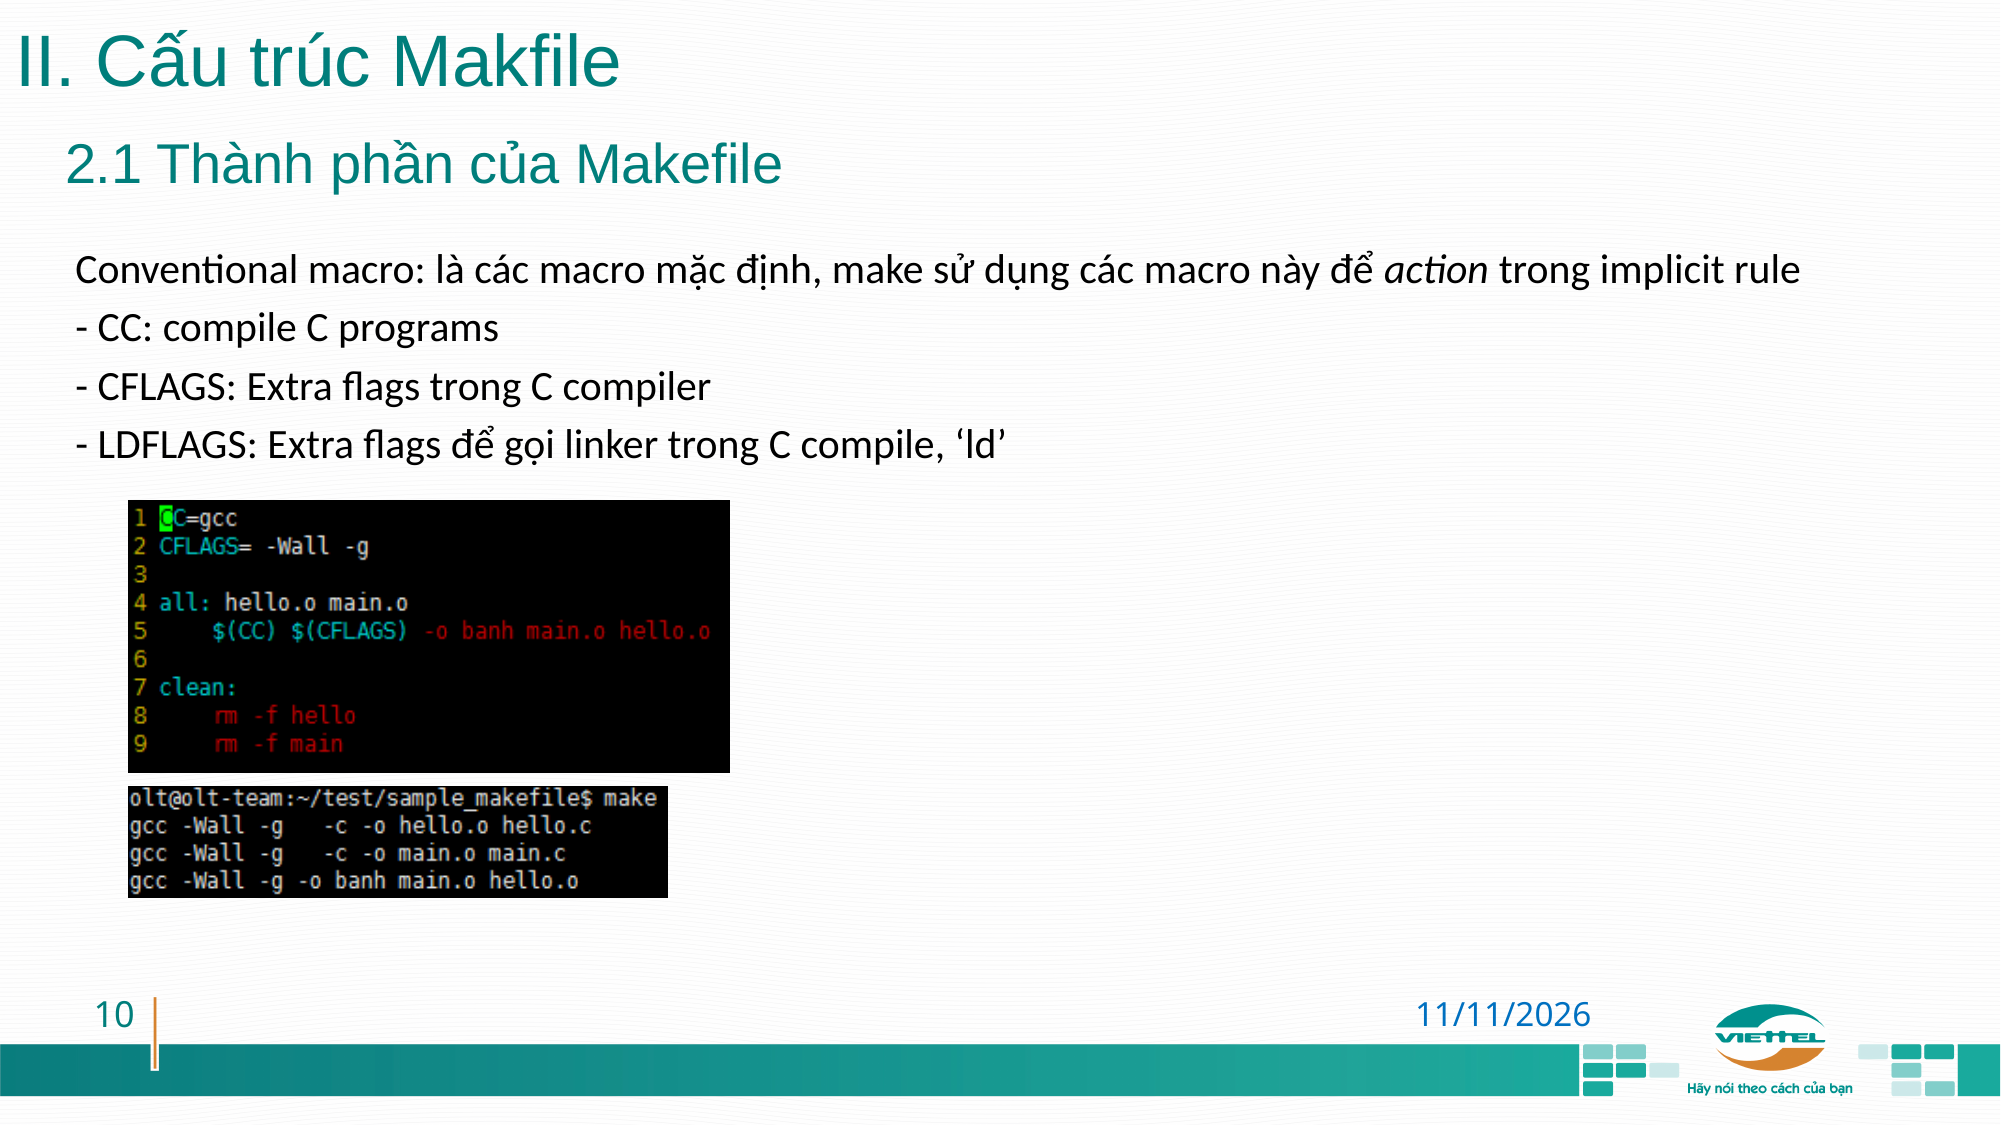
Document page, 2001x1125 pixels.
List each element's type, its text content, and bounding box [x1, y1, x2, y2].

slide_number 10 [50, 985, 150, 1046]
picture [0, 0, 2001, 1125]
text_box II. Cấu trúc Makfile [0, 0, 1800, 115]
text_box 2.1 Thành phần của Makefile [49, 120, 1850, 203]
list Conventional macro: là các macro mặc định, make sử dụng các macro này để action trong implicit rule - CC: compile C programs - CFLAGS: Extra flags trong C compiler - LDFLAGS: Extra flags để gọi linker trong C compile, ‘ld’ [60, 234, 1850, 846]
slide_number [1400, 985, 1634, 1046]
